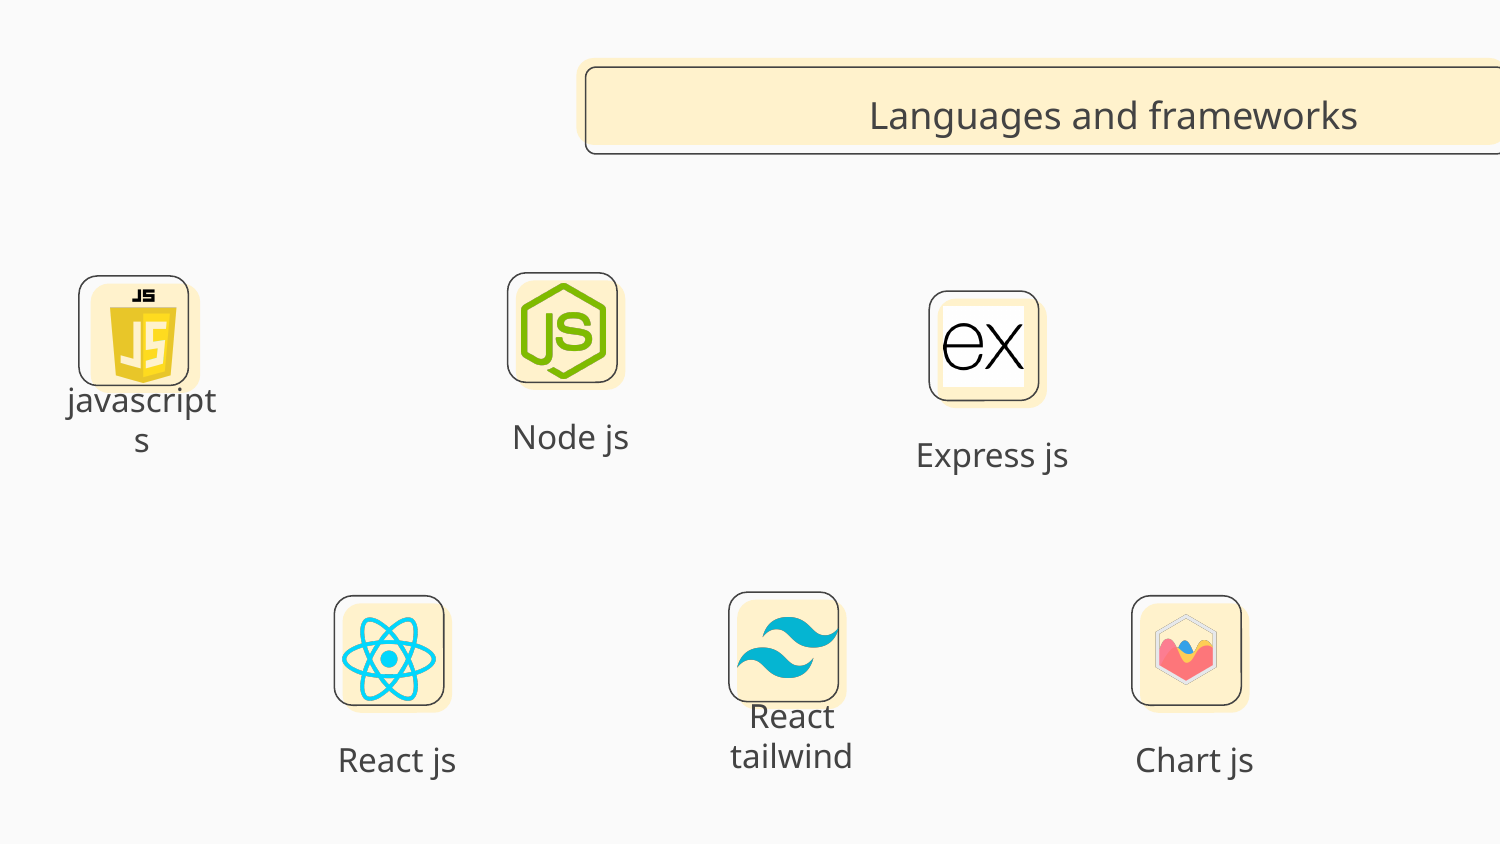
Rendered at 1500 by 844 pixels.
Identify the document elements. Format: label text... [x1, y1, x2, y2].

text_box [682, 591, 902, 791]
text_box [192, 286, 201, 390]
title javascripts [49, 411, 235, 475]
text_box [1085, 595, 1305, 795]
text_box [78, 275, 183, 384]
title Languages and frameworks [849, 75, 1374, 154]
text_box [304, 595, 490, 795]
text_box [478, 272, 664, 472]
picture [94, 282, 189, 391]
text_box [899, 290, 1085, 490]
